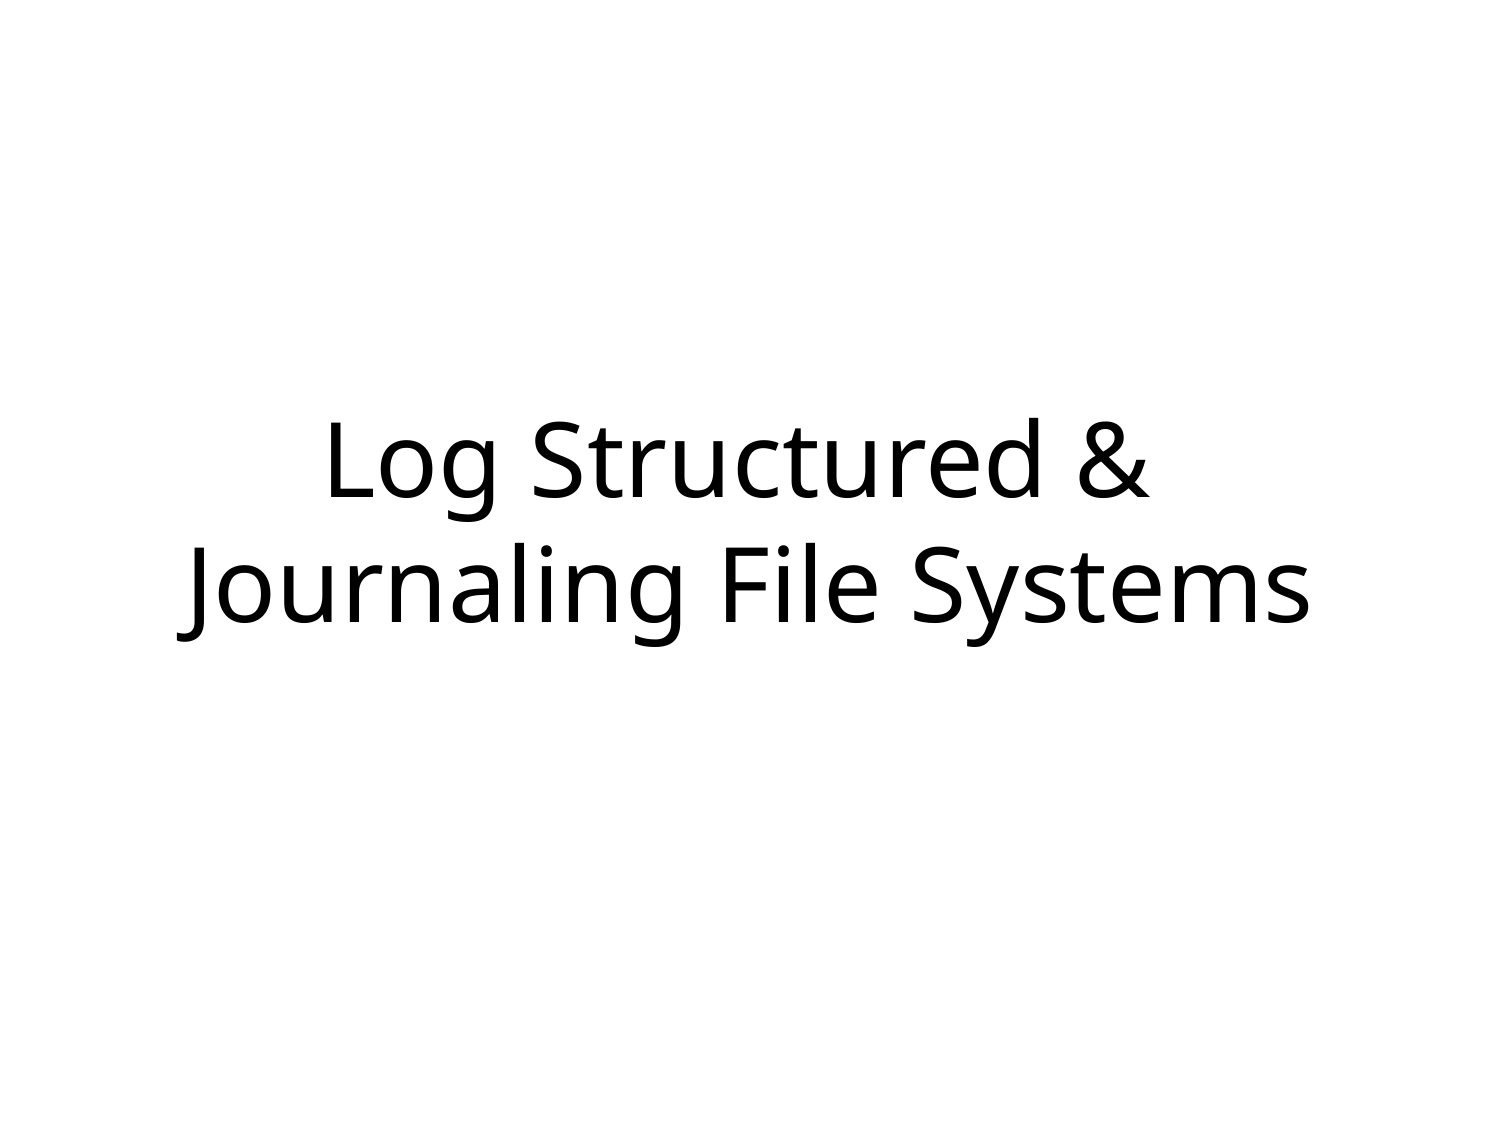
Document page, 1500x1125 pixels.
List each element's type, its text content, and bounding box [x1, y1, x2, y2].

title Log Structured & Journaling File Systems [74, 249, 1426, 788]
